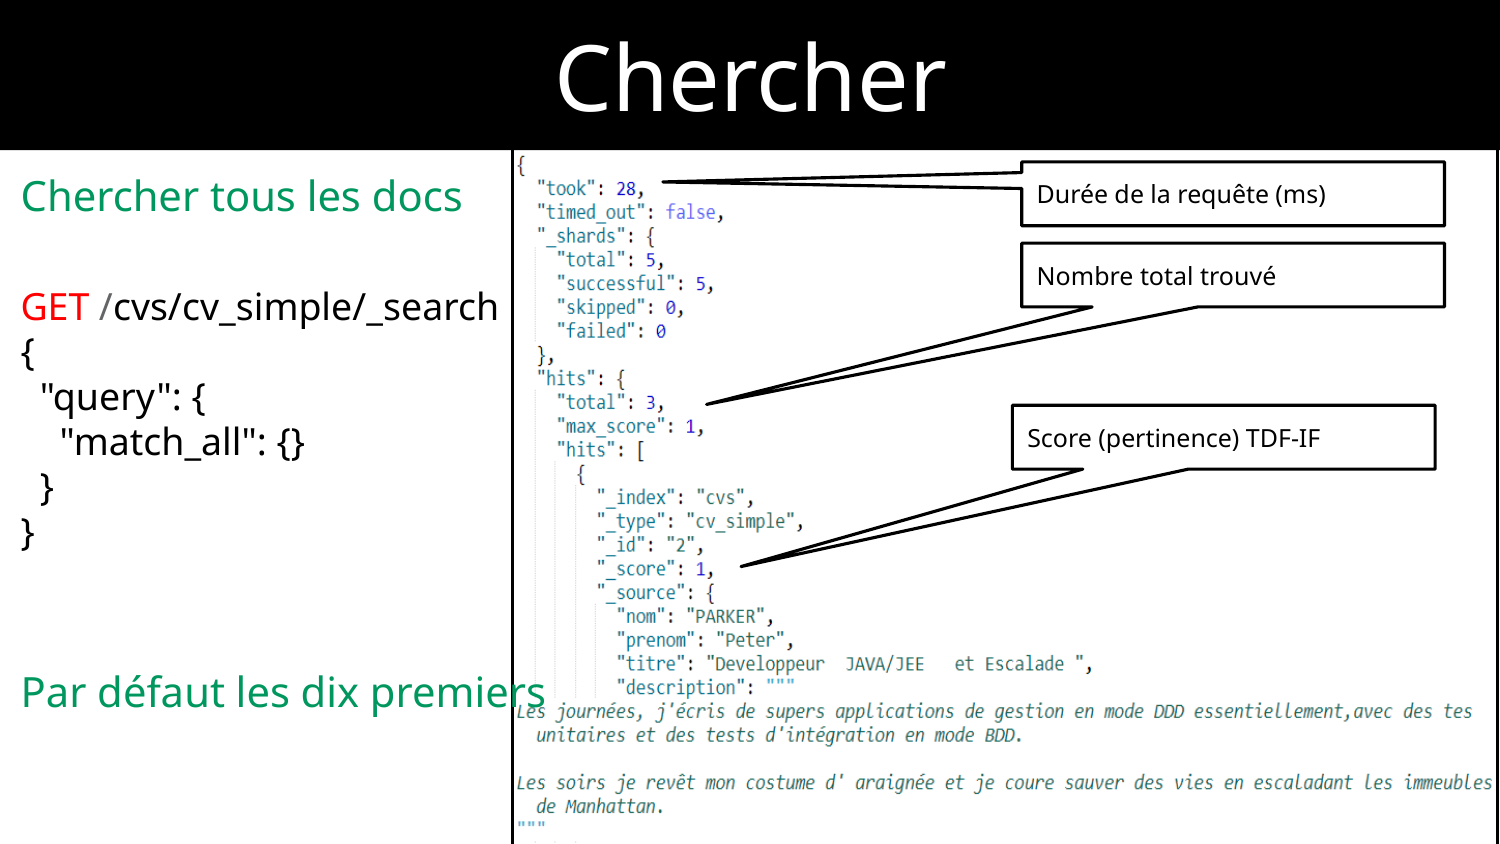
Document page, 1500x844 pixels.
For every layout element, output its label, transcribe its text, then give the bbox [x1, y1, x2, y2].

text_box Chercher [0, 0, 1500, 152]
picture [513, 149, 1497, 844]
text_box GET /cvs/cv_simple/_search { "query": { "match_all": {} } } [5, 275, 508, 561]
text_box Chercher tous les docs [20, 169, 423, 245]
text_box Par défaut les dix premiers [20, 665, 423, 741]
